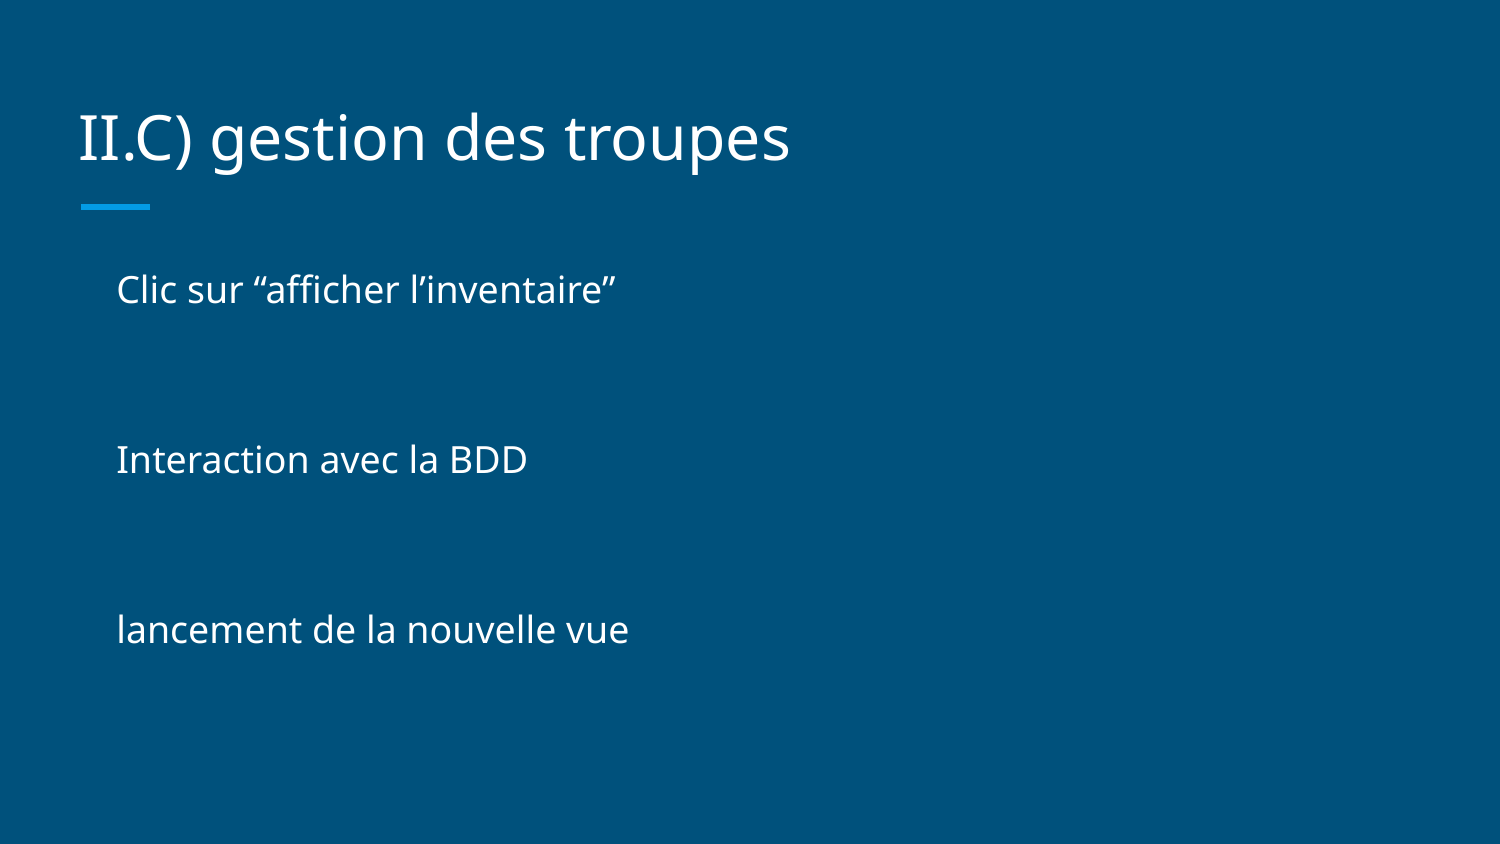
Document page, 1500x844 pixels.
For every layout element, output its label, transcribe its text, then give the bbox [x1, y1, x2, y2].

title II.C) gestion des troupes [63, 75, 1437, 188]
list Clic sur “afficher l’inventaire” Interaction avec la BDD lancement de la nouvelle vue [63, 244, 1437, 750]
